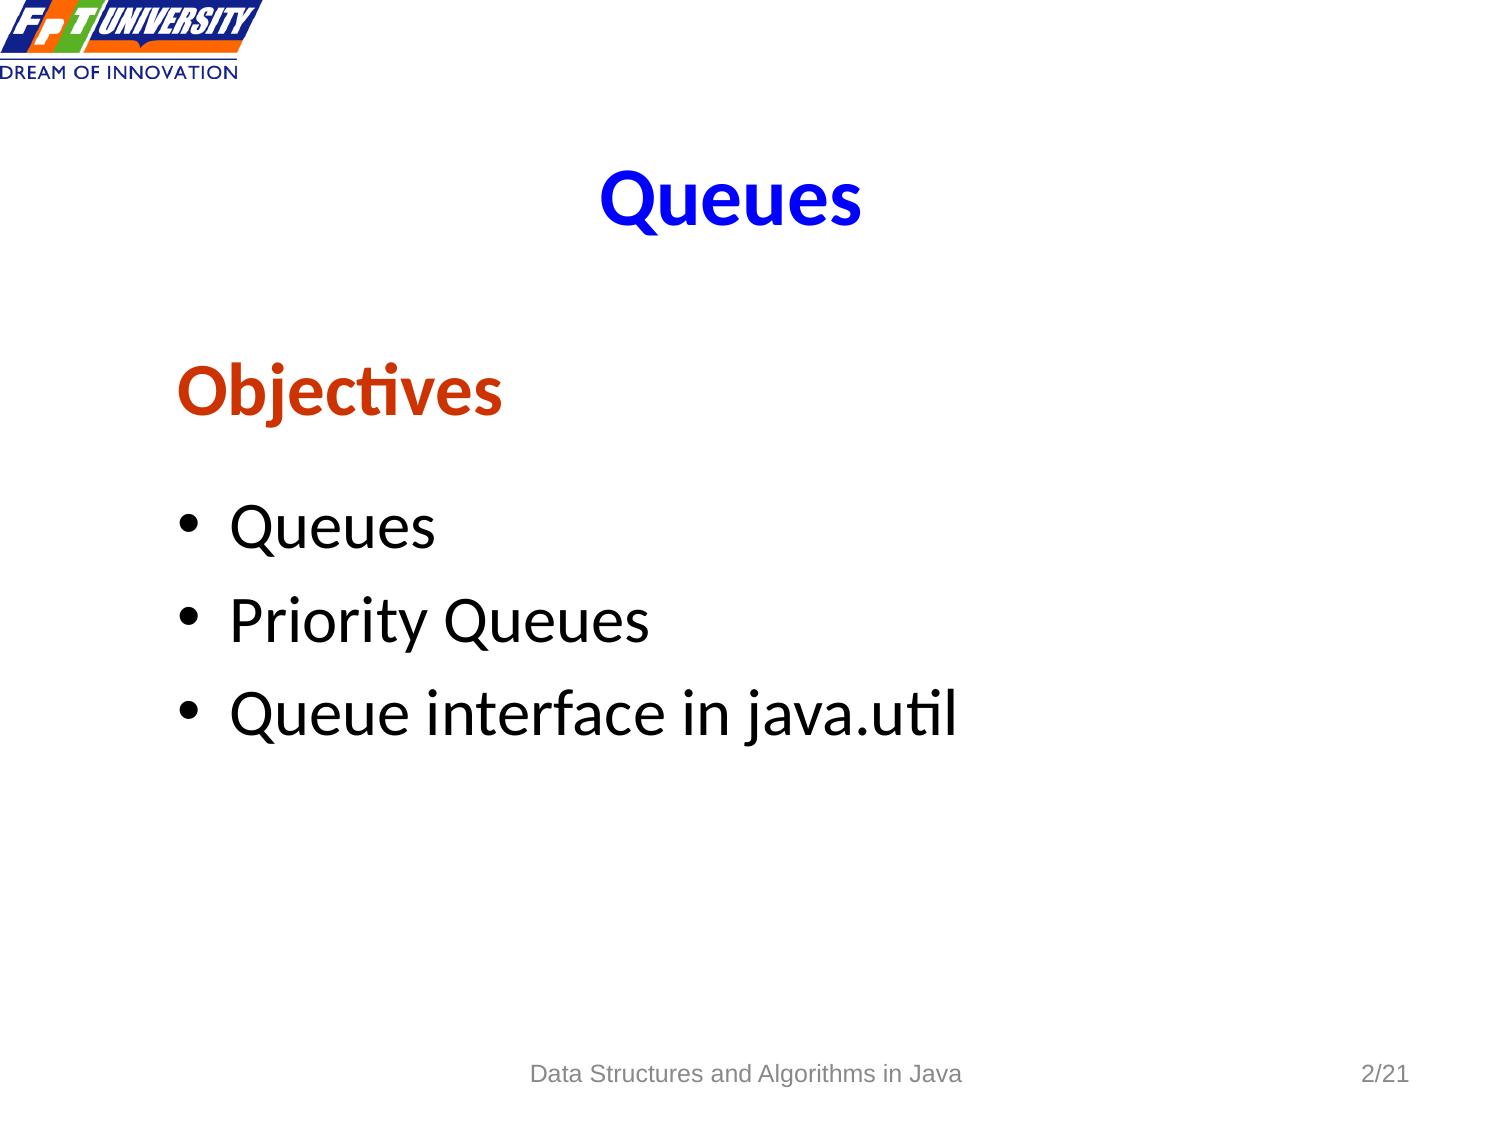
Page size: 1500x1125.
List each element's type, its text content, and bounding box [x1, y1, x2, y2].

title Queues [162, 90, 1301, 295]
picture [0, 0, 263, 79]
text_box Queues Priority Queues Queue interface in java.util [162, 474, 1313, 757]
slide_number /21 [1074, 1042, 1425, 1103]
footer Data Structures and Algorithms in Java [474, 1042, 1025, 1103]
text_box Objectives [162, 332, 900, 438]
